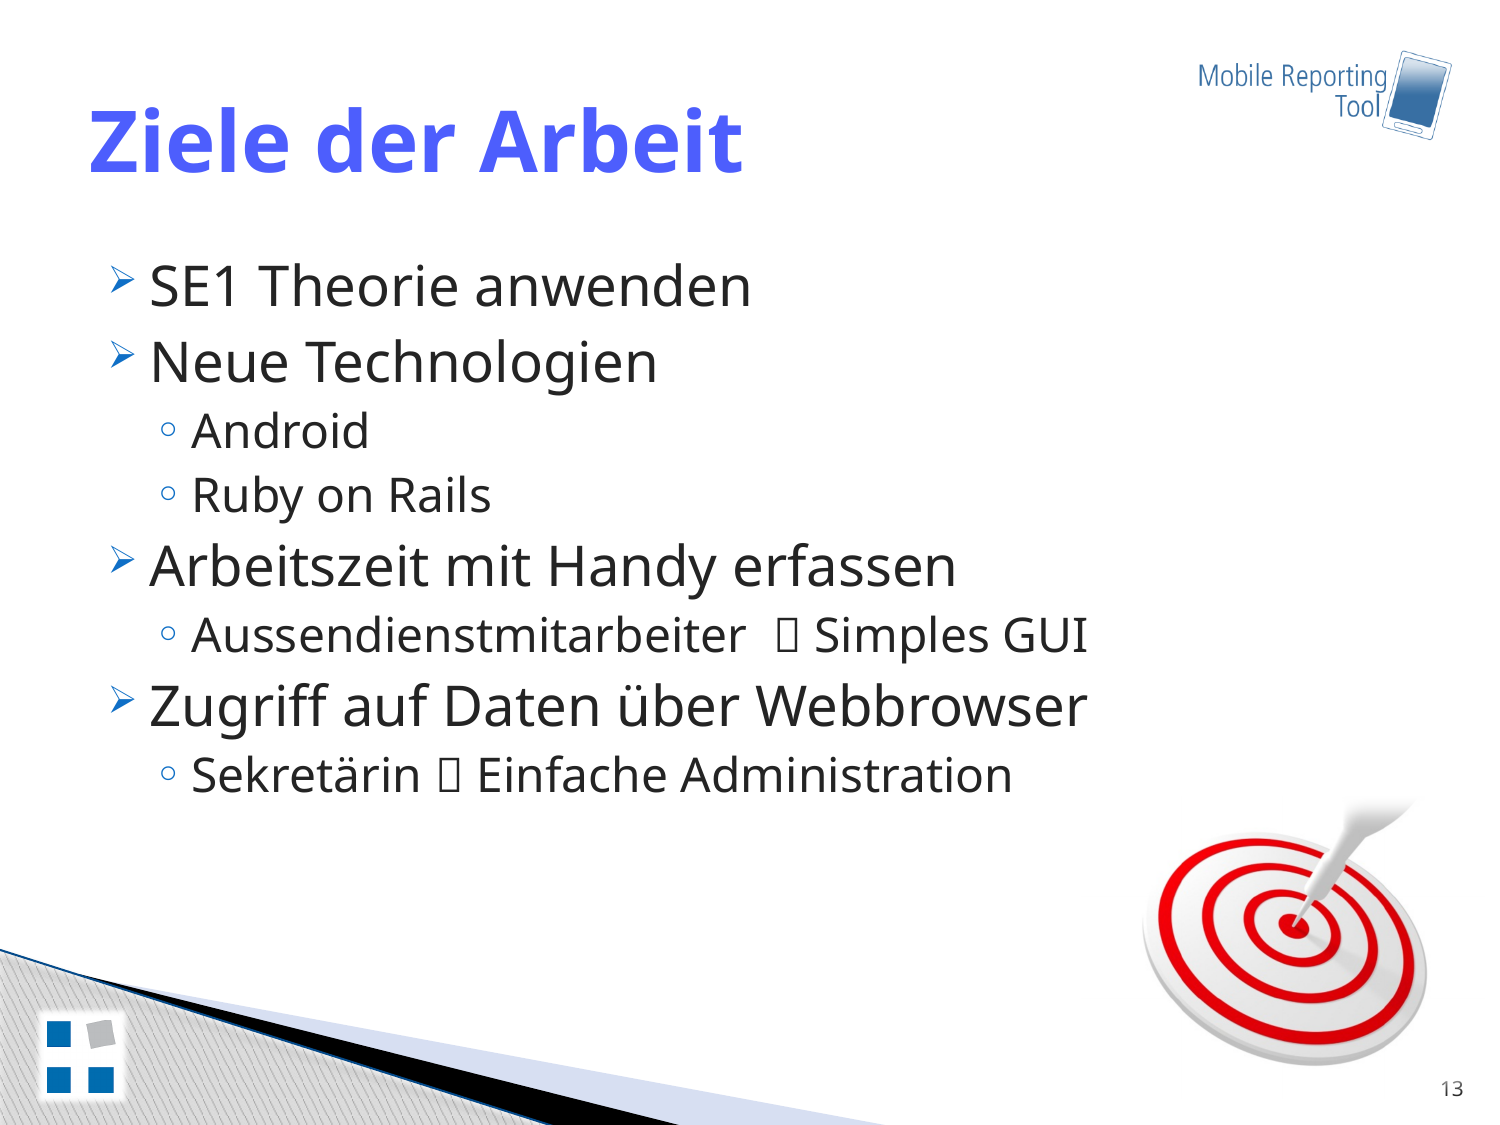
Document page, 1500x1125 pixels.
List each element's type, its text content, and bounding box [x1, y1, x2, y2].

picture [47, 1020, 117, 1093]
picture [1187, 42, 1459, 149]
title Ziele der Arbeit [75, 45, 1425, 233]
picture [1080, 795, 1486, 1100]
list SE1 Theorie anwenden Neue Technologien Android Ruby on Rails Arbeitszeit mit Handy erfassen Aussendienstmitarbeiter  Simples GUI Zugriff auf Daten über Webbrowser Sekretärin  Einfache Administration [75, 243, 1425, 986]
